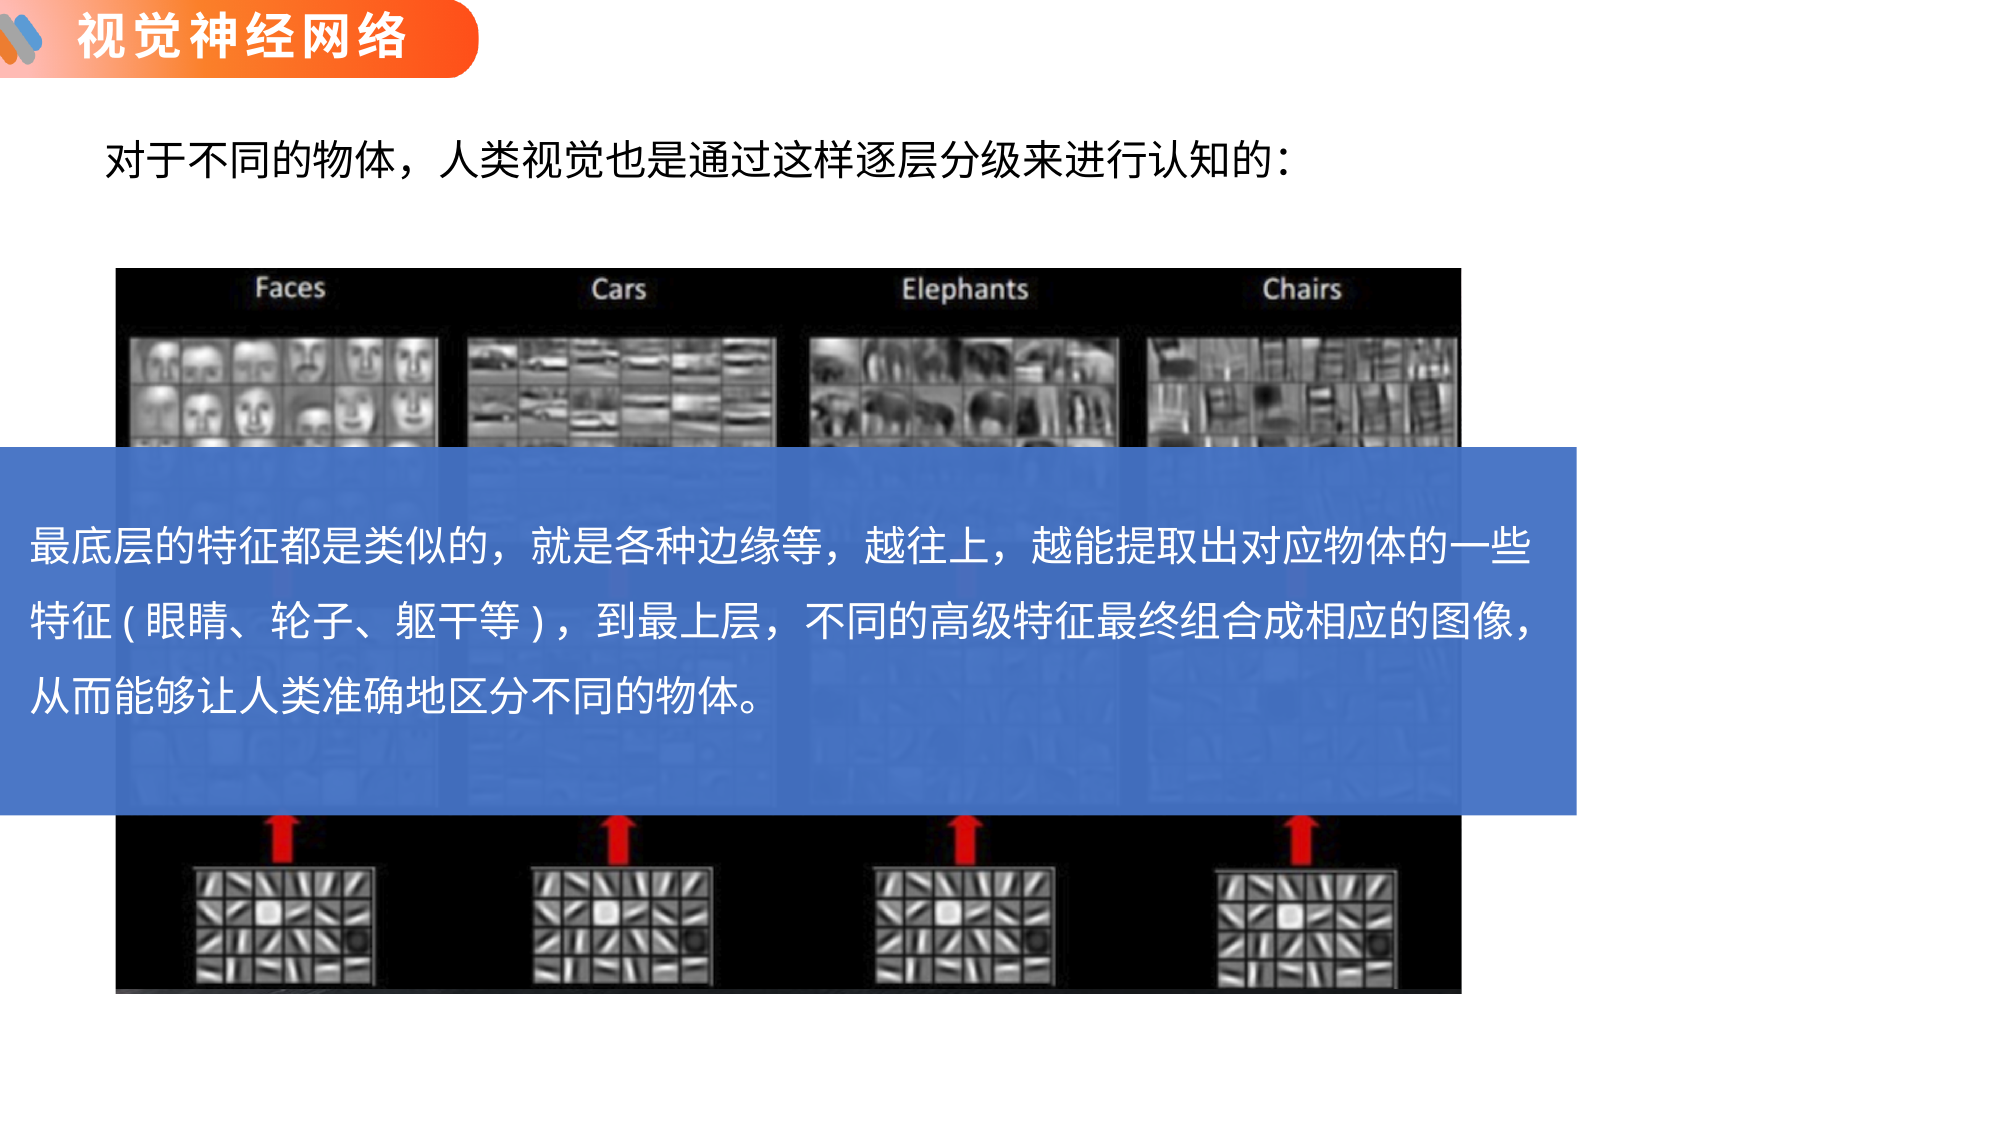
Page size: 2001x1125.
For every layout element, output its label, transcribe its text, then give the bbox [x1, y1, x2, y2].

text_box 对于不同的物体，人类视觉也是通过这样逐层分级来进行认知的： [89, 126, 1358, 191]
text_box 最底层的特征都是类似的，就是各种边缘等，越往上，越能提取出对应物体的一些特征(眼睛、轮子、躯干等)，到最上层，不同的高级特征最终组合成相应的图像，从而能够让人类准确地区分不同的物体。 [1462, 447, 1577, 816]
text_box 最底层的特征都是类似的，就是各种边缘等，越往上，越能提取出对应物体的一些特征(眼睛、轮子、躯干等)，到最上层，不同的高级特征最终组合成相应的图像，从而能够让人类准确地区分不同的物体。 [0, 447, 115, 816]
title 视觉神经网络 [0, 0, 479, 78]
picture [115, 268, 1462, 994]
